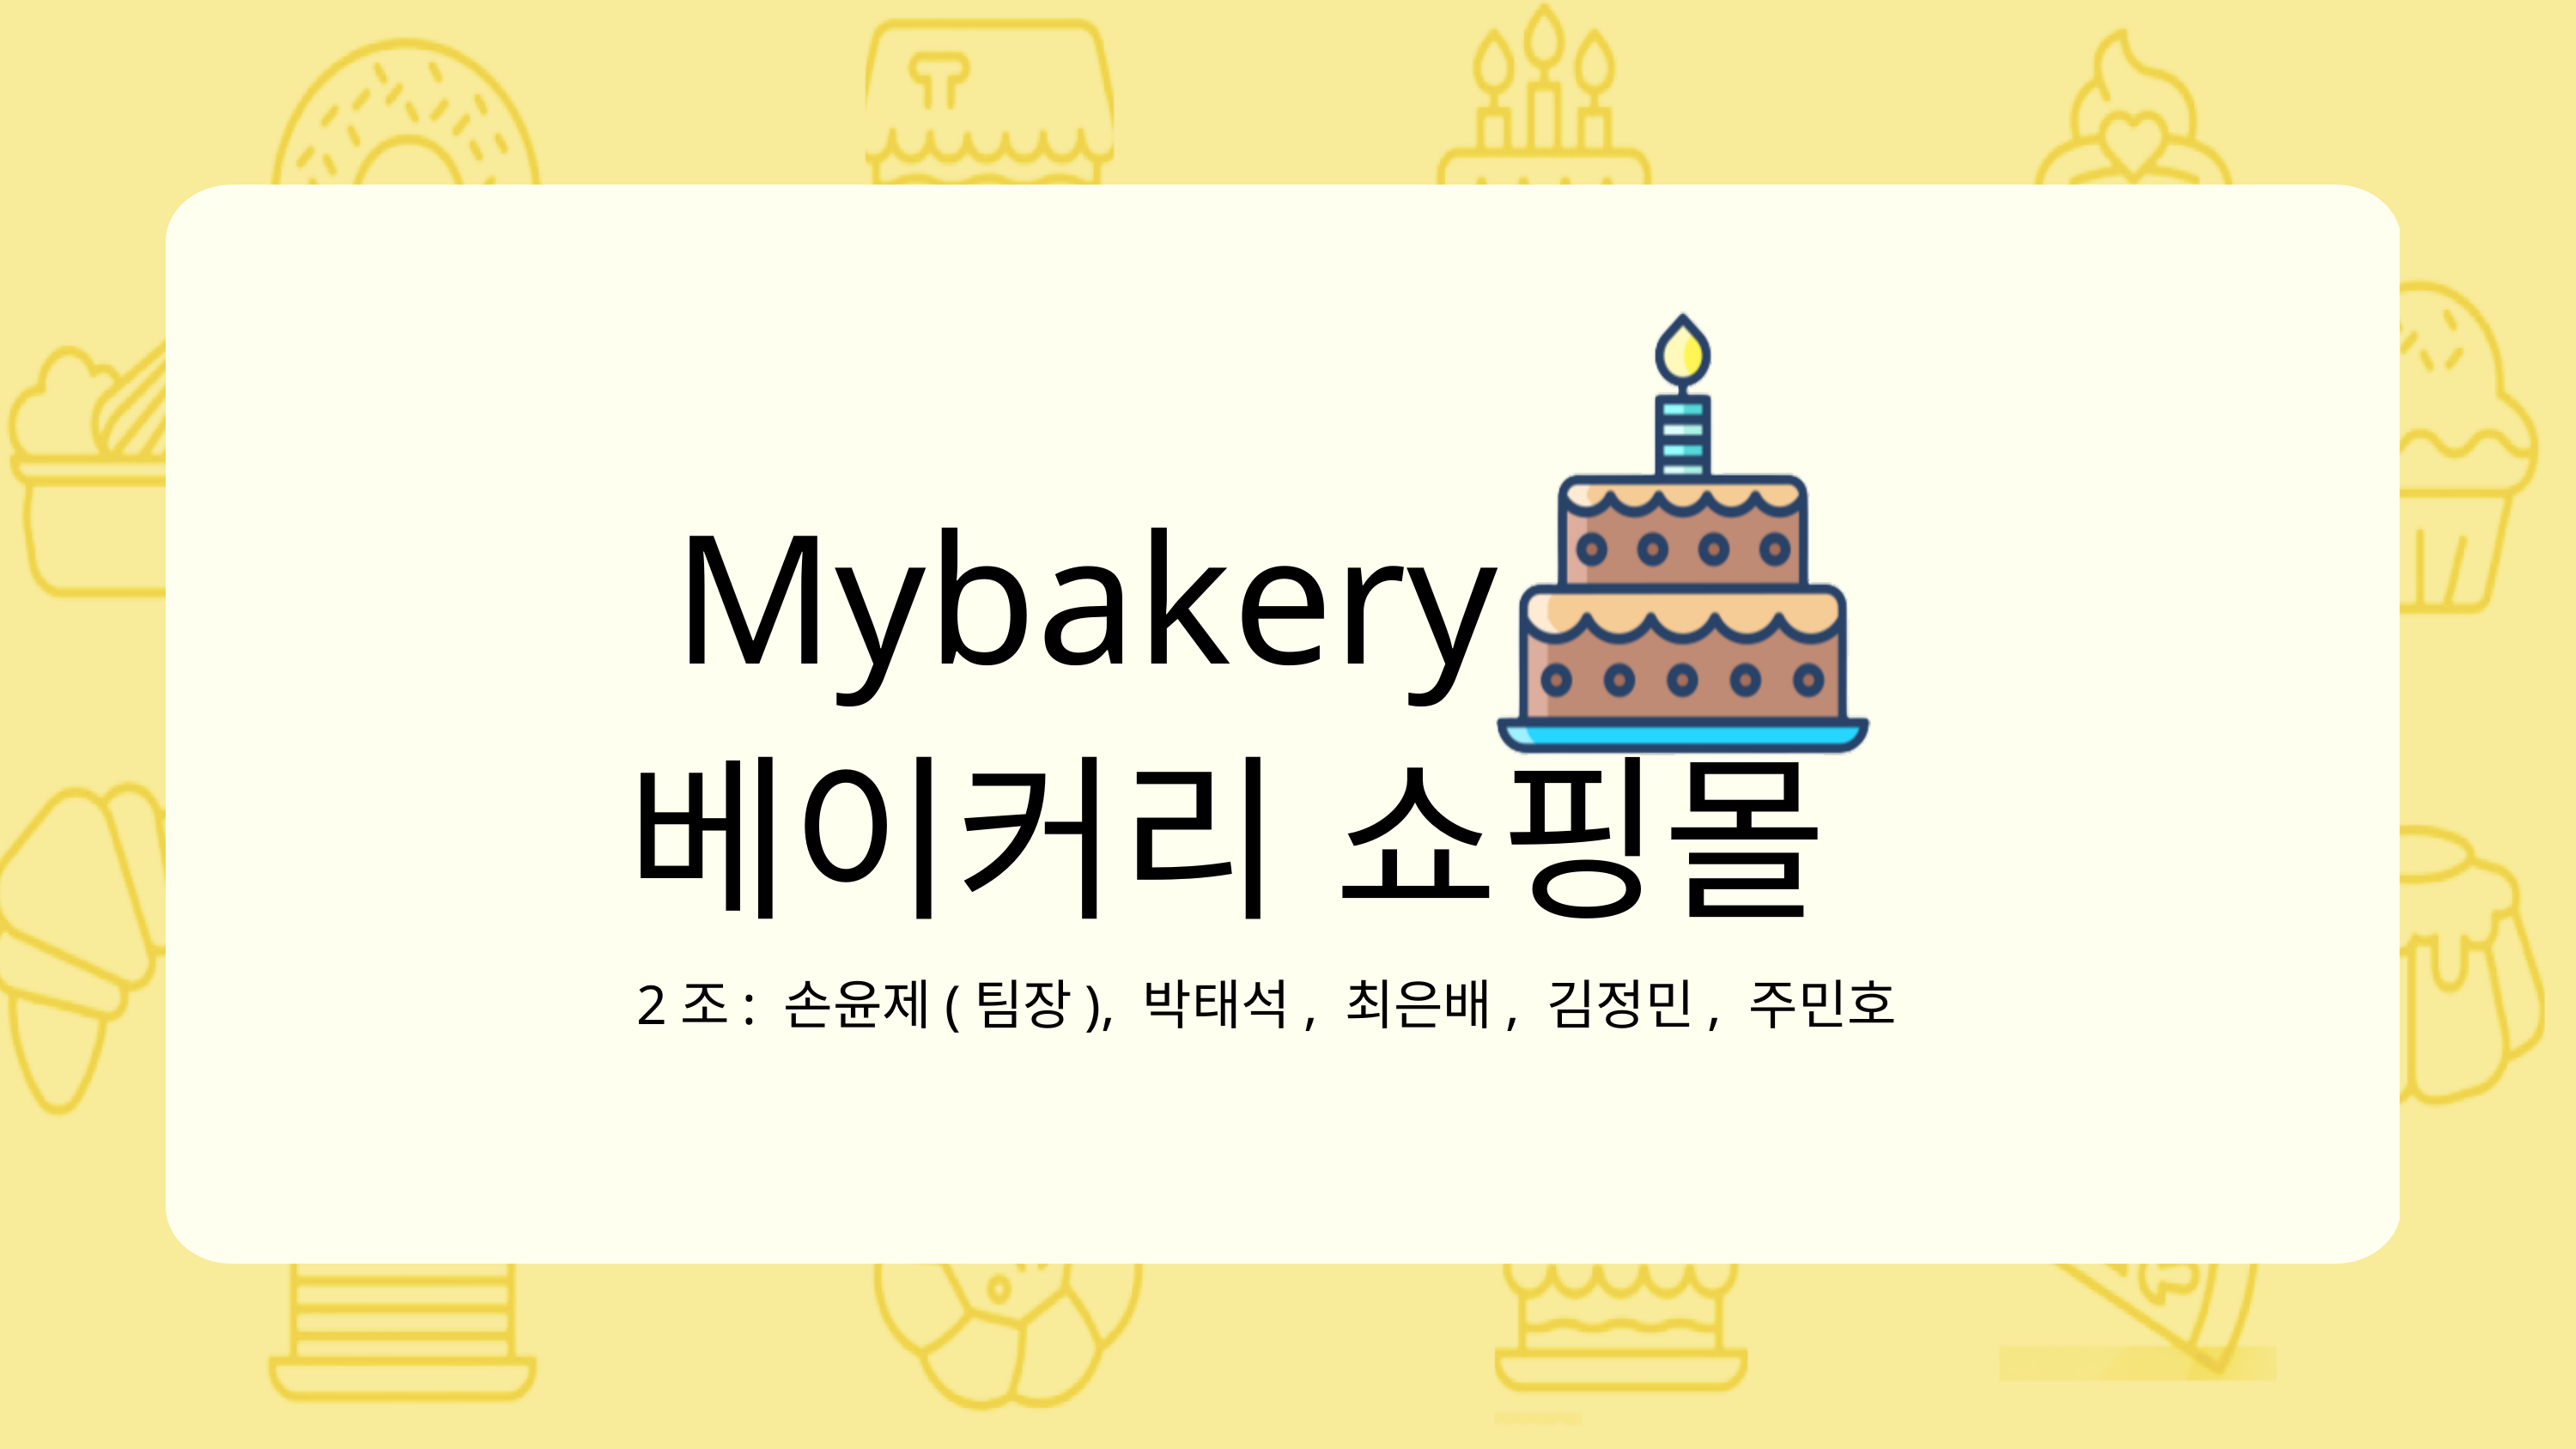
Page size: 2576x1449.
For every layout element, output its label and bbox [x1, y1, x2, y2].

picture [0, 0, 2576, 1449]
text_box [611, 294, 2000, 1036]
